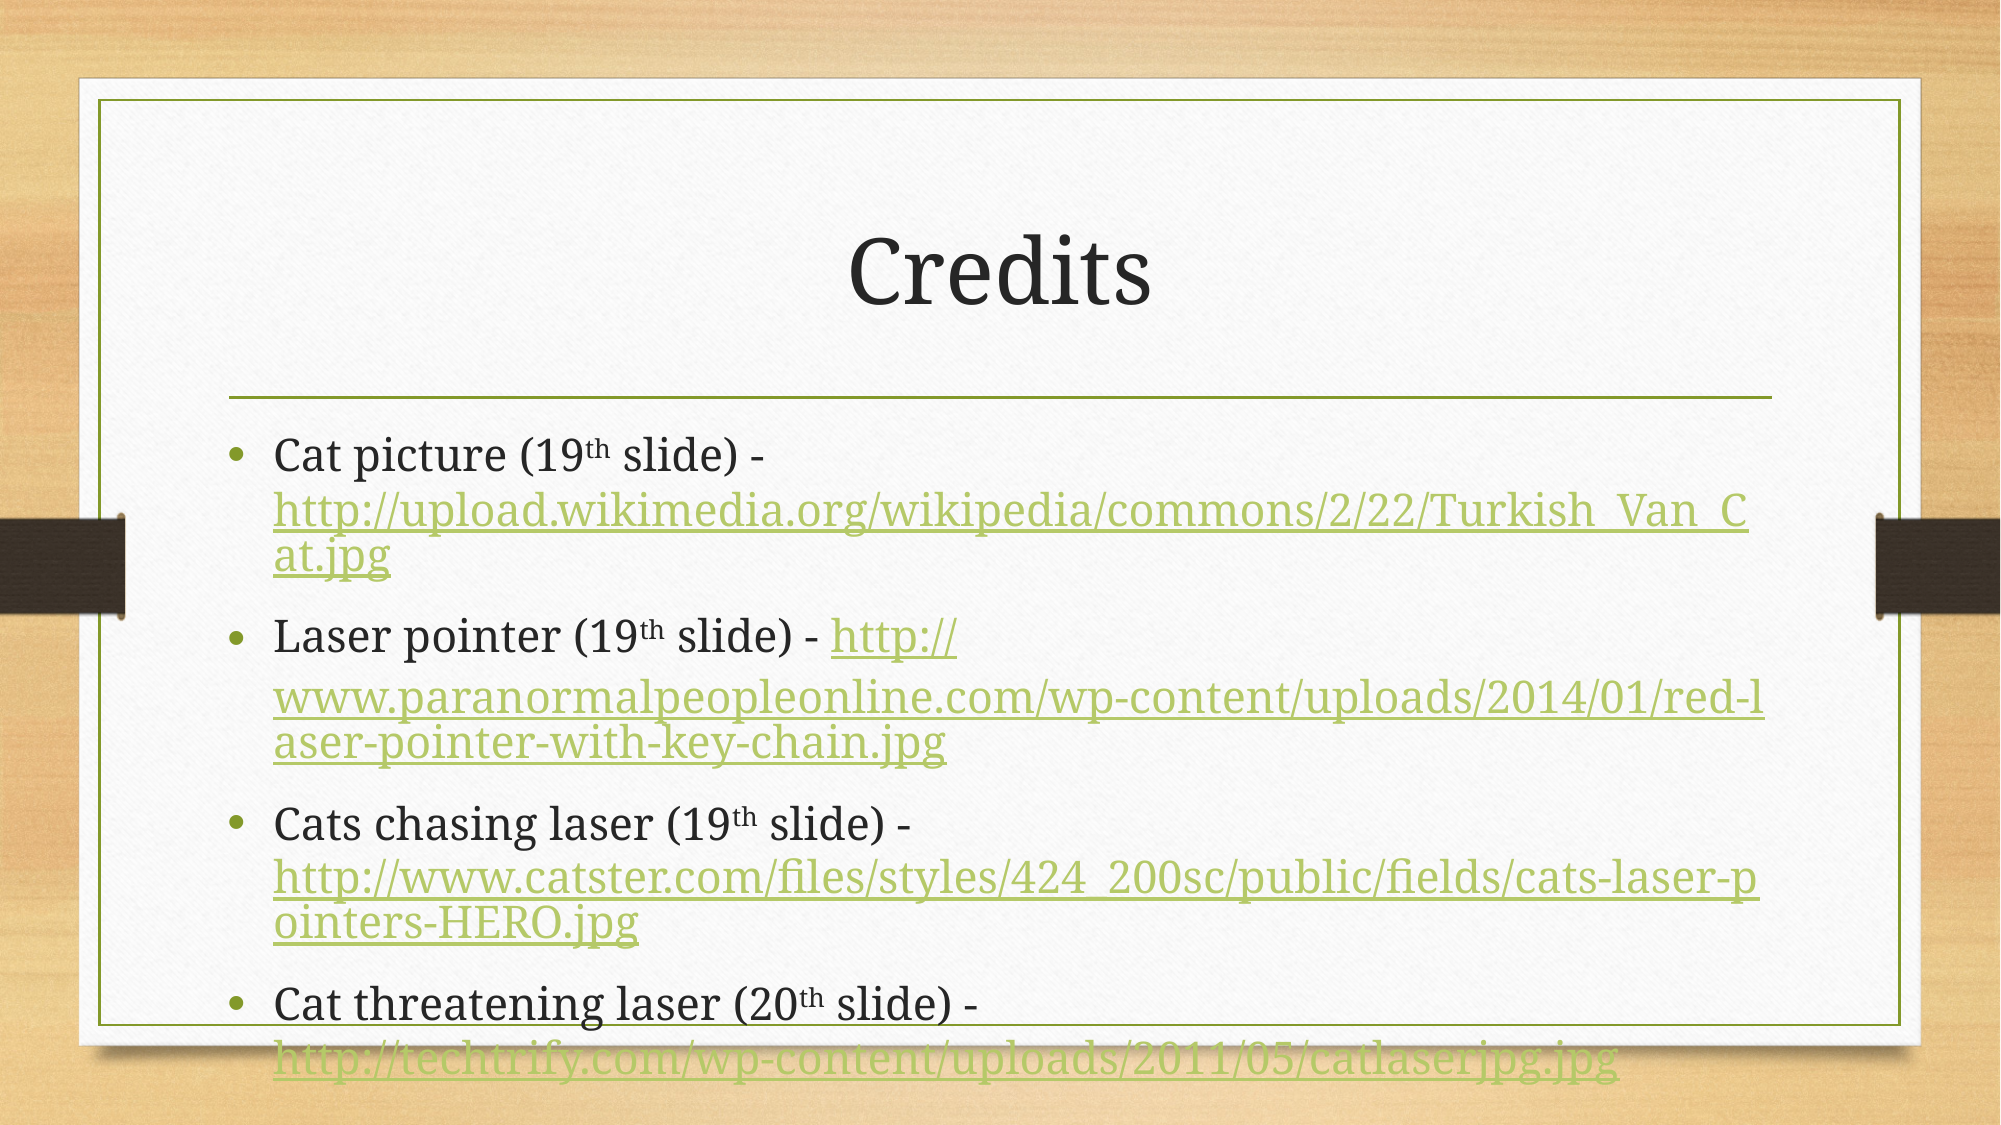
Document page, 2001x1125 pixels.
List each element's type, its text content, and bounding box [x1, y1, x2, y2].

picture [0, 0, 2001, 1125]
title Credits [212, 161, 1788, 375]
list Cat picture (19th slide) - http://upload.wikimedia.org/wikipedia/commons/2/22/Turkish_Van_Cat.jpg Laser pointer (19th slide) - http://www.paranormalpeopleonline.com/wp-content/uploads/2014/01/red-laser-pointer-with-key-chain.jpg Cats chasing laser (19th slide) - http://www.catster.com/files/styles/424_200sc/public/fields/cats-laser-pointers-HERO.jpg Cat threatening laser (20th slide) - http://techtrify.com/wp-content/uploads/2011/05/catlaserjpg.jpg [212, 419, 1788, 964]
